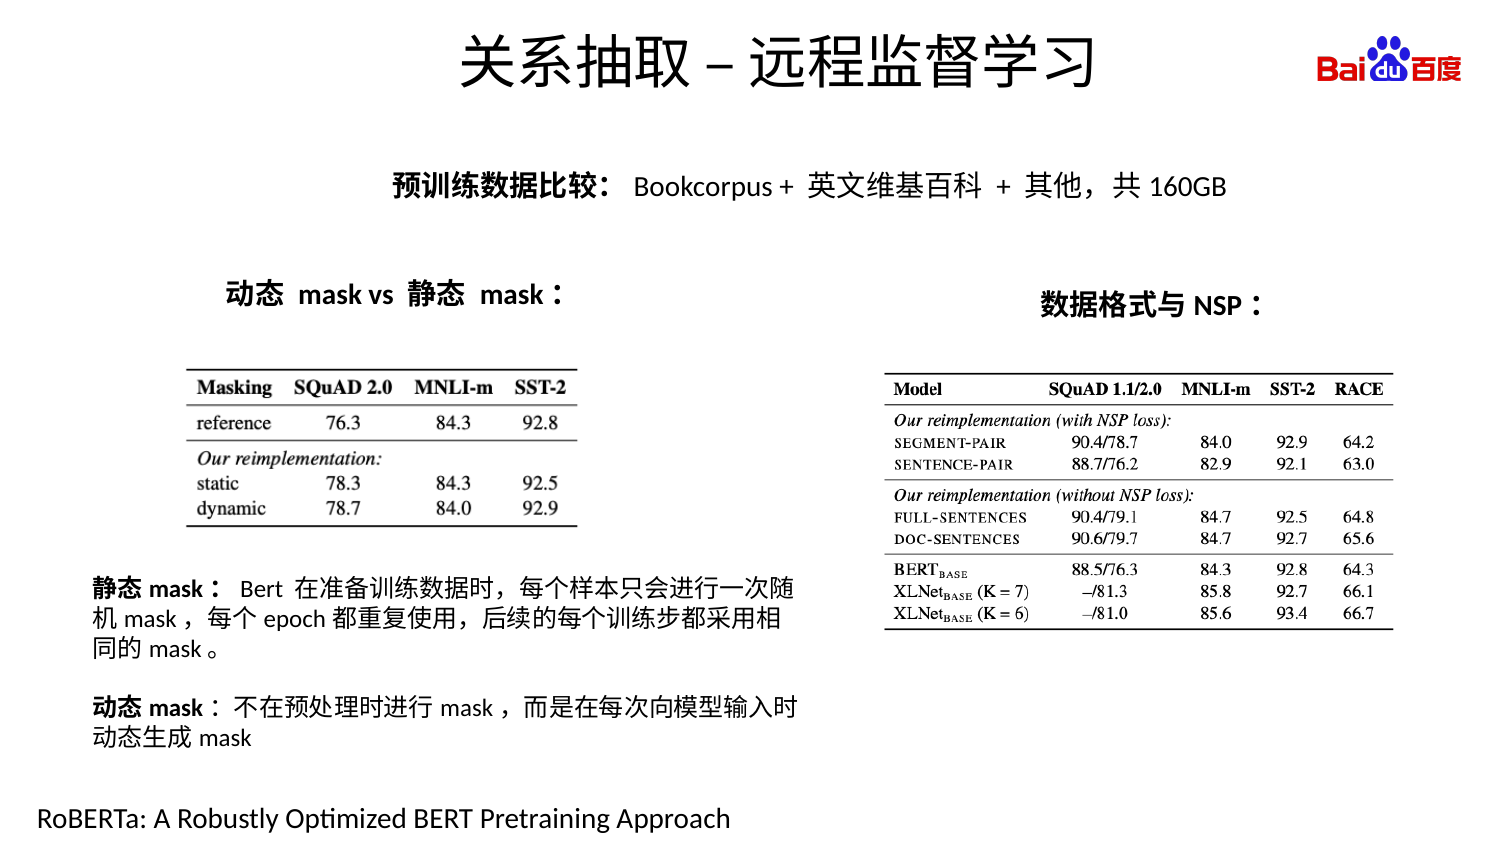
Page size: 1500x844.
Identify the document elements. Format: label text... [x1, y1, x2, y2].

text_box 数据格式与NSP： [1025, 279, 1300, 329]
text_box 动态 mask vs 静态 mask： [211, 268, 595, 318]
picture [844, 345, 1425, 648]
text_box RoBERTa: A Robustly Optimized BERT Pretraining Approach [22, 791, 746, 842]
text_box 关系抽取 – 远程监督学习 [234, 17, 1324, 103]
picture [135, 345, 620, 548]
text_box 预训练数据比较：Bookcorpus + 英文维基百科 + 其他，共160GB [377, 159, 1500, 210]
picture [1317, 35, 1461, 81]
text_box 静态mask：Bert 在准备训练数据时，每个样本只会进行一次随机mask，每个epoch都重复使用，后续的每个训练步都采用相同的mask。 动态mask：不在预处理时进行mask，而是在每次向模型输入时动态生成mask [78, 564, 820, 790]
